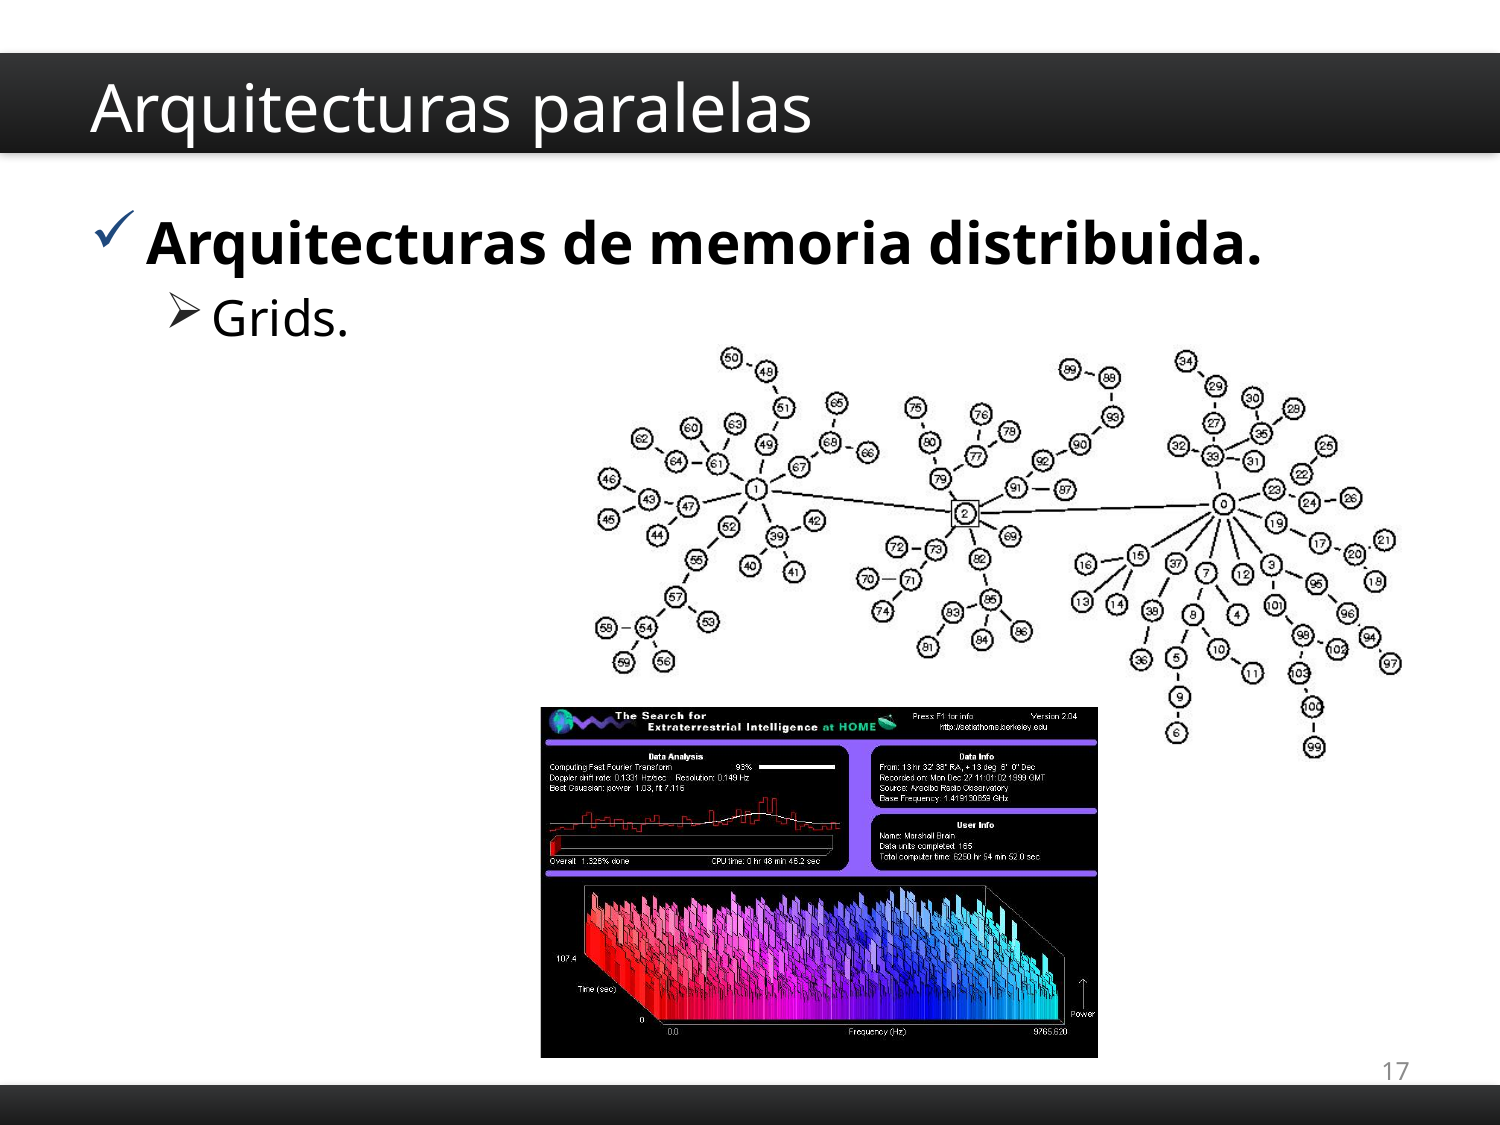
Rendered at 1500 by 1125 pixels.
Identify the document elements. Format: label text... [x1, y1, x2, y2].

slide_number 17 [1074, 1042, 1425, 1103]
picture [540, 343, 1403, 1058]
list Arquitecturas de memoria distribuida. Grids. [74, 198, 1426, 1020]
title Arquitecturas paralelas [74, 58, 1426, 153]
